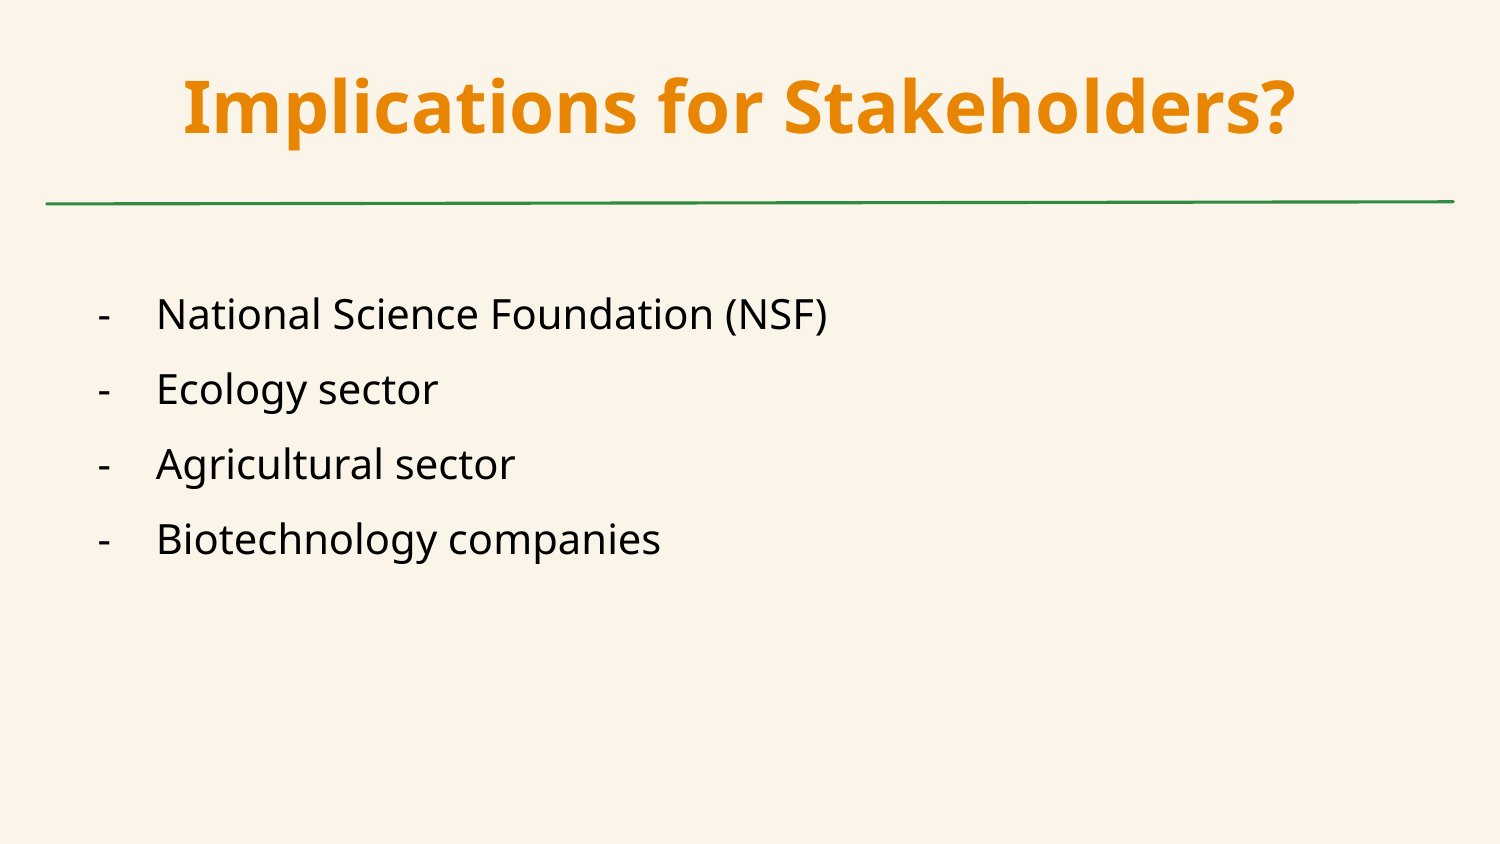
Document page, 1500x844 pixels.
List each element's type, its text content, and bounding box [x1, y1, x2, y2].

text_box Implications for Stakeholders? [95, 45, 1405, 179]
text_box National Science Foundation (NSF) Ecology sector Agricultural sector Biotechnology companies [65, 248, 1405, 819]
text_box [46, 201, 1454, 205]
